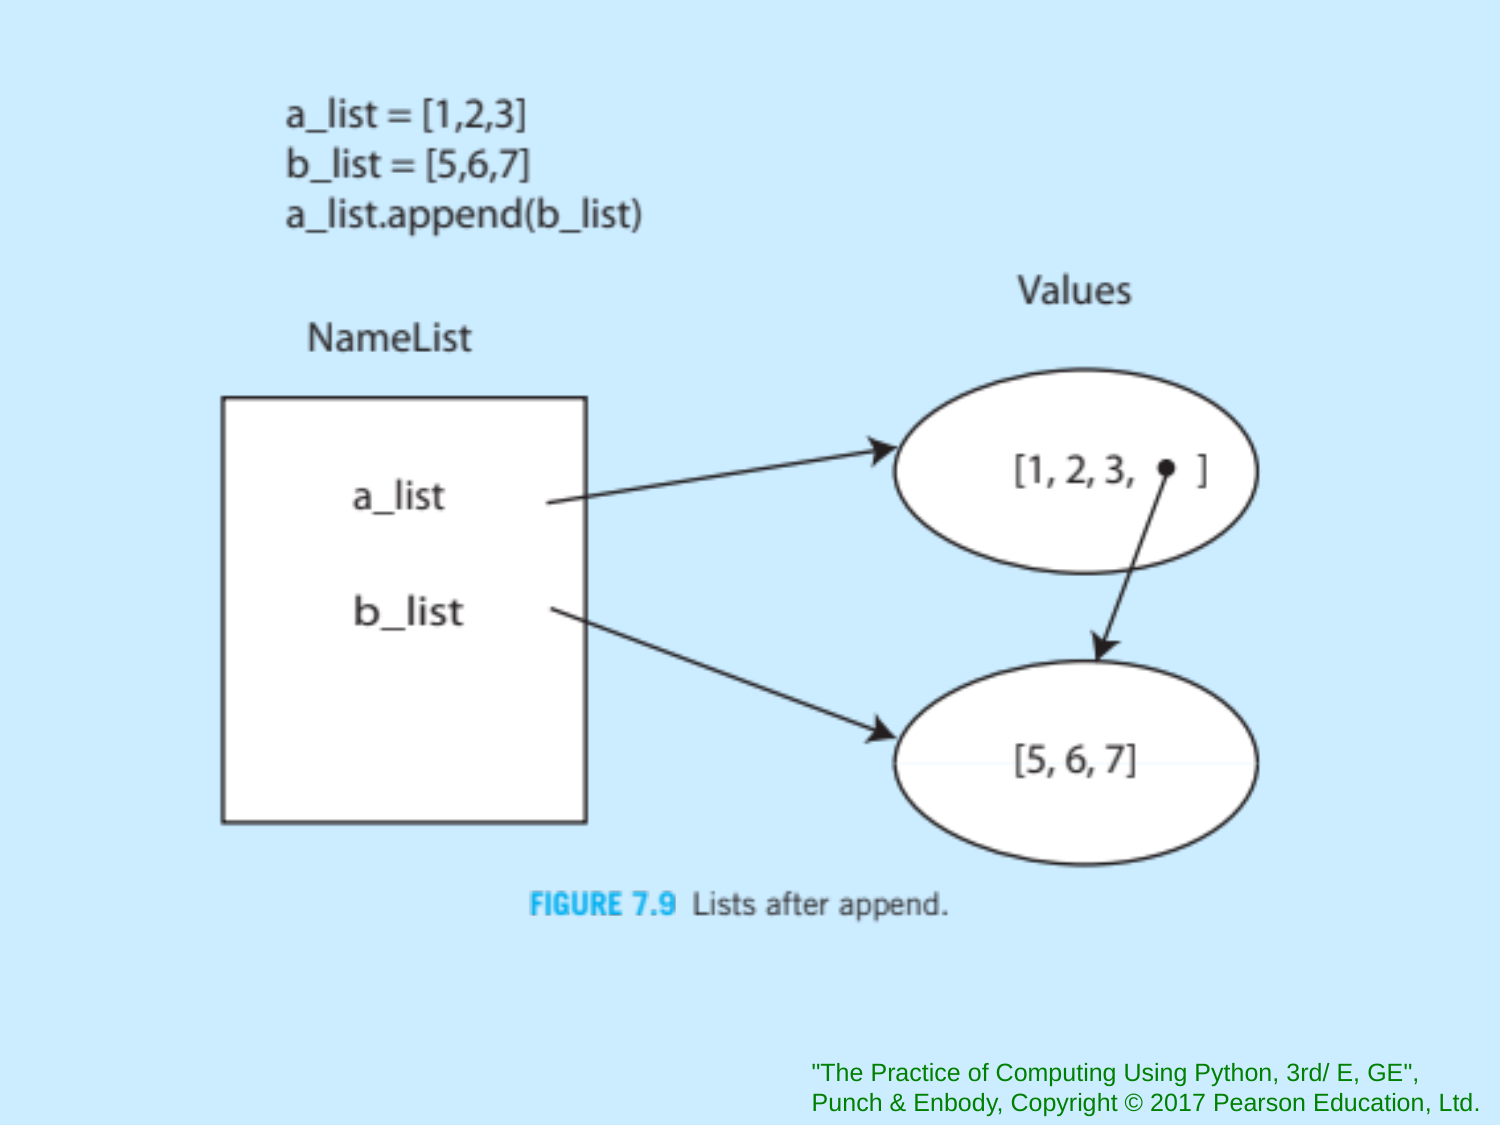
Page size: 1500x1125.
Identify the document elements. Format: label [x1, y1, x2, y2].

list [187, 86, 1276, 947]
